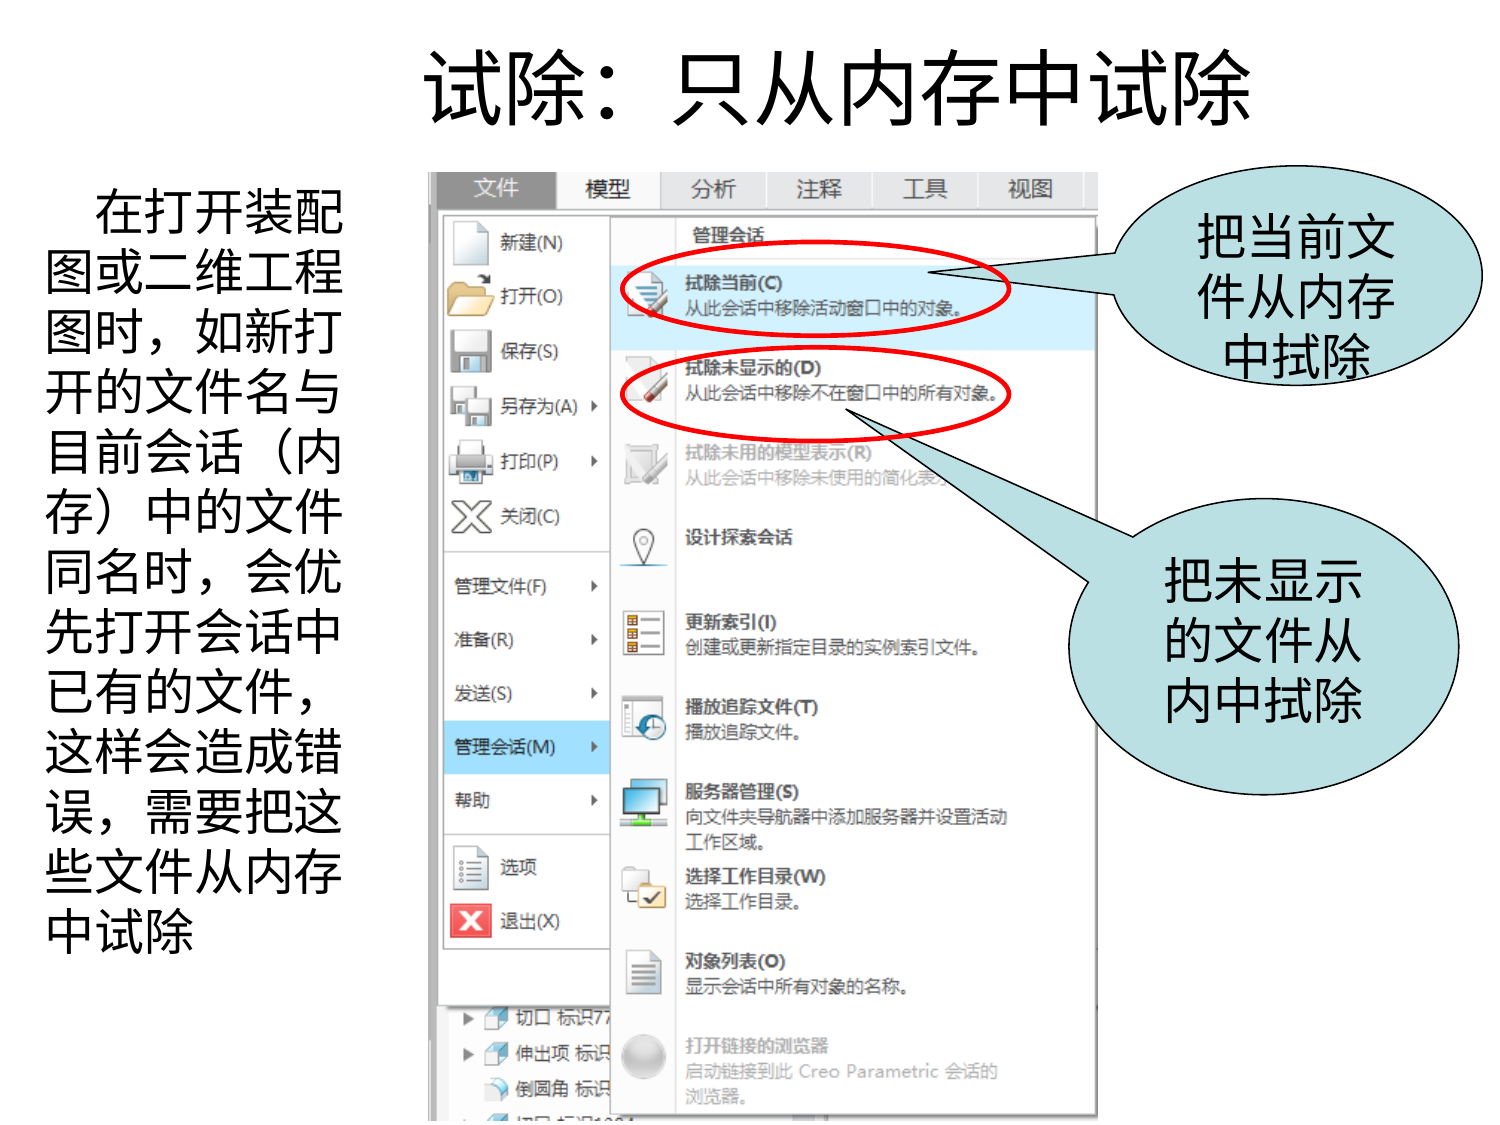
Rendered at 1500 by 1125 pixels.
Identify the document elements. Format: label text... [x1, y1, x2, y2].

picture [428, 172, 1098, 1121]
text_box 把当前文件从内存中拭除 [1102, 165, 1483, 386]
text_box 试除：只从内存中试除 [105, 28, 1394, 144]
text_box 把未显示的文件从内中拭除 [1102, 498, 1459, 795]
text_box 在打开装配图或二维工程图时，如新打开的文件名与目前会话（内存）中的文件同名时，会优先打开会话中已有的文件，这样会造成错误，需要把这些文件从内存中试除 [29, 172, 402, 968]
